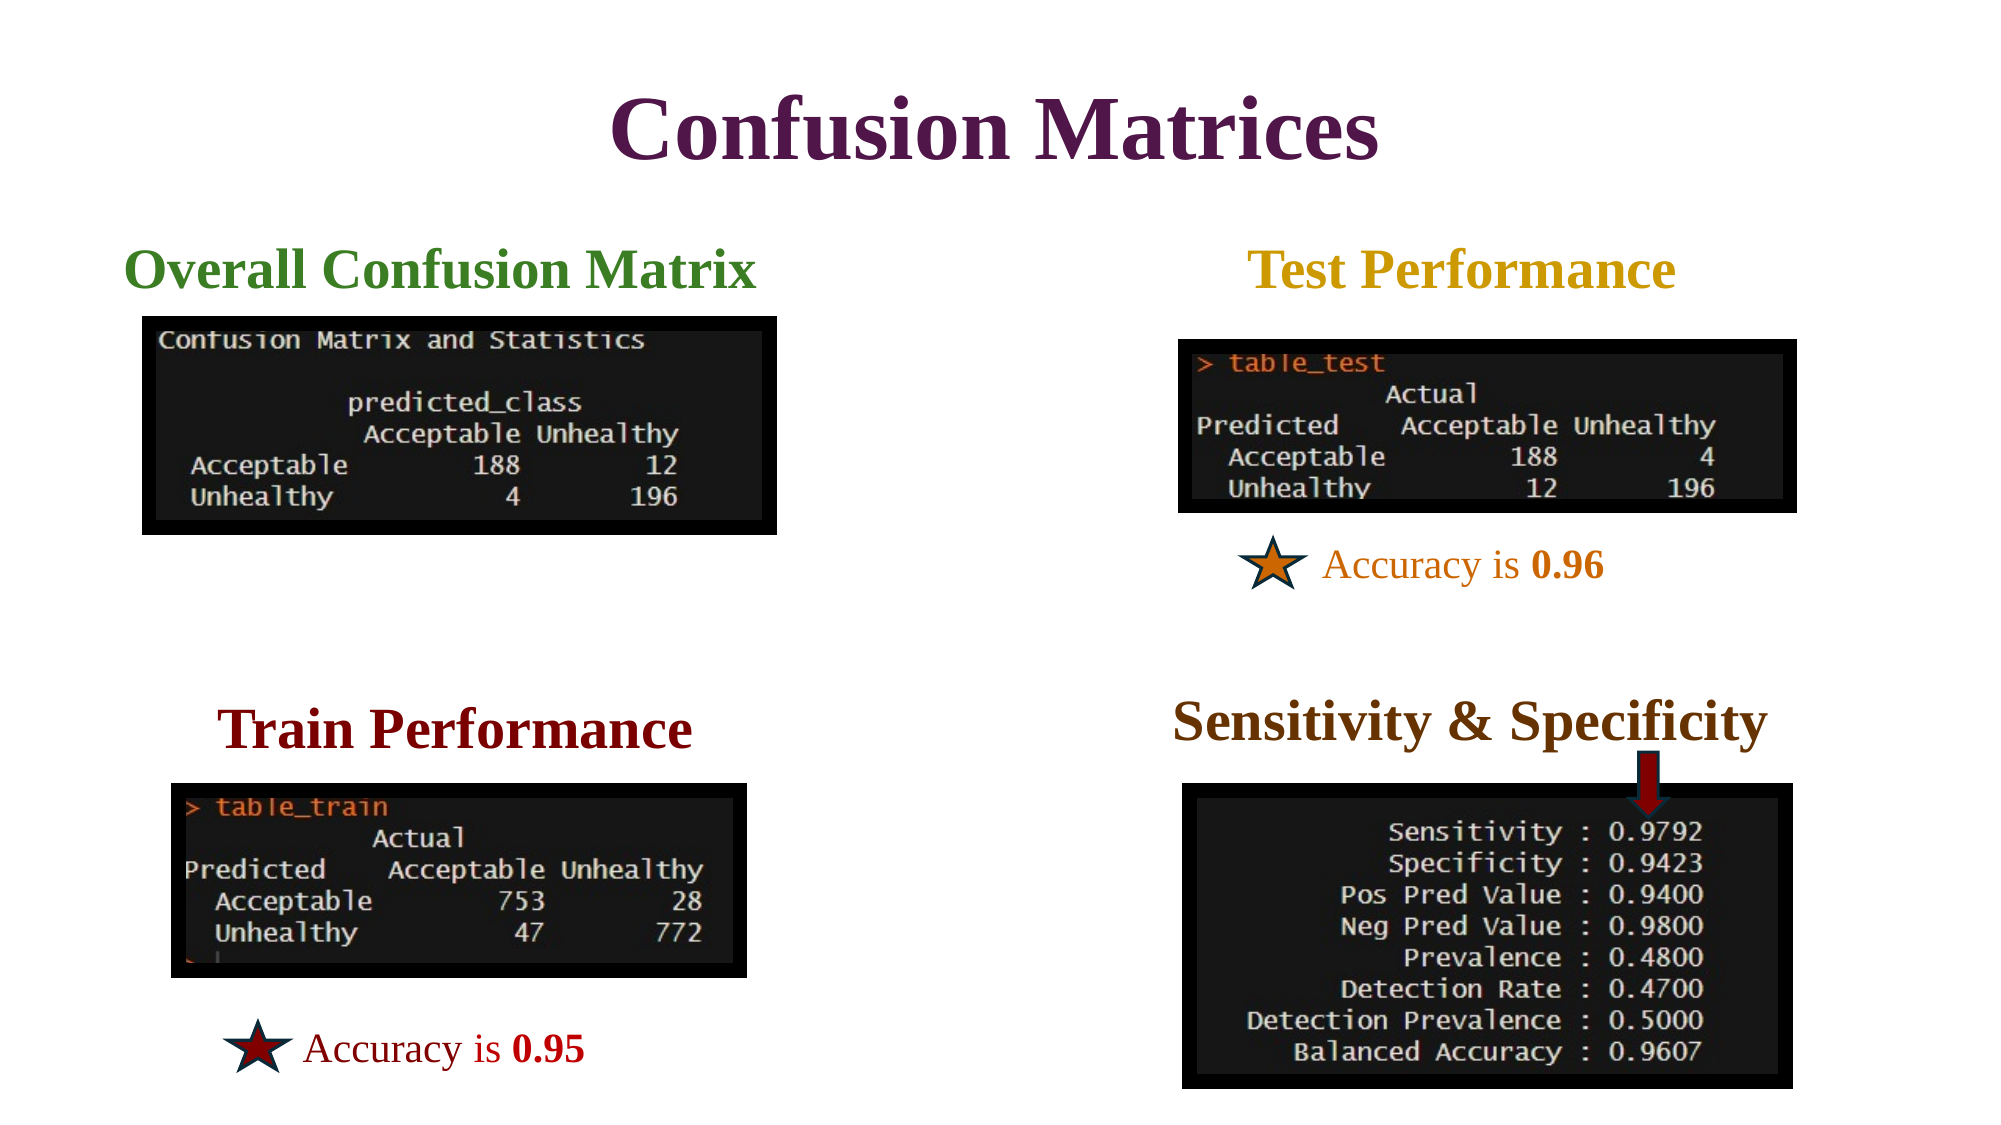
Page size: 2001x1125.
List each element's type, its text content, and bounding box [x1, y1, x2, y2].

picture [1191, 353, 1784, 500]
picture [185, 797, 734, 964]
text_box [222, 1018, 294, 1074]
text_box [1625, 750, 1672, 797]
text_box Accuracy is 0.95 [287, 1013, 631, 1078]
text_box [1237, 534, 1309, 590]
title Confusion Matrices [593, 21, 1407, 240]
text_box Test Performance [1232, 231, 1743, 309]
picture [155, 330, 763, 521]
text_box Train Performance [202, 682, 717, 768]
list Overall Confusion Matrix [108, 231, 810, 309]
picture [1196, 797, 1779, 1075]
text_box Sensitivity & Specificity [1157, 682, 1818, 769]
text_box Accuracy is 0.96 [1307, 529, 1668, 595]
